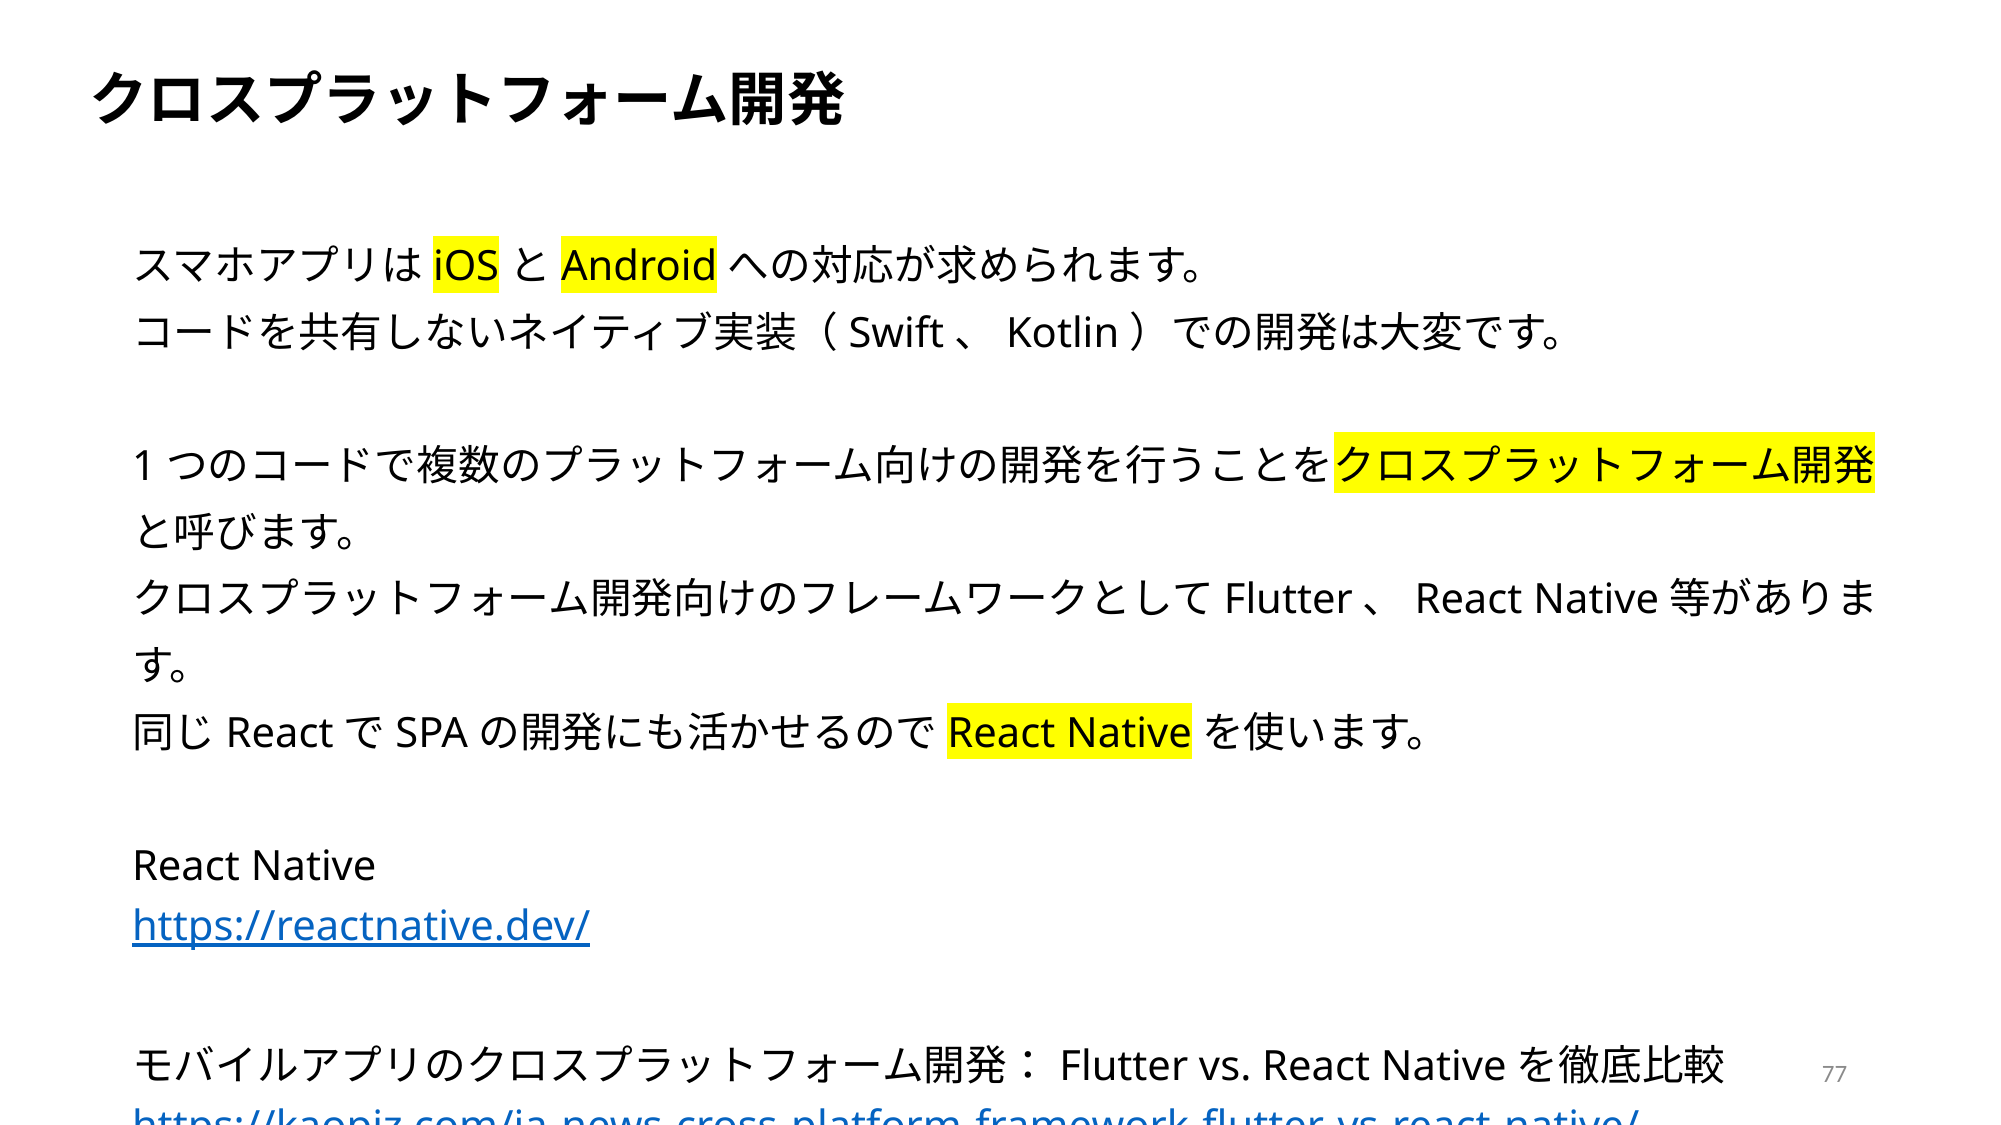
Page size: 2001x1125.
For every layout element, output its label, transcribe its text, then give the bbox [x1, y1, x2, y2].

slide_number 77 [1412, 1042, 1863, 1103]
text_box スマホアプリはiOSとAndroidへの対応が求められます。 コードを共有しないネイティブ実装（Swift、Kotlin）での開発は大変です。 1つのコードで複数のプラットフォーム向けの開発を行うことをクロスプラットフォーム開発と呼びます。 クロスプラットフォーム開発向けのフレームワークとしてFlutter、React Native等があります。 同じReactでSPAの開発にも活かせるのでReact Nativeを使います。 React Native https://reactnative.dev/ モバイルアプリのクロスプラットフォーム開発：Flutter vs. React Nativeを徹底比較 https://kaopiz.com/ja-news-cross-platform-framework-flutter-vs-react-native/ [117, 214, 1904, 1125]
text_box クロスプラットフォーム開発 [74, 54, 1454, 140]
